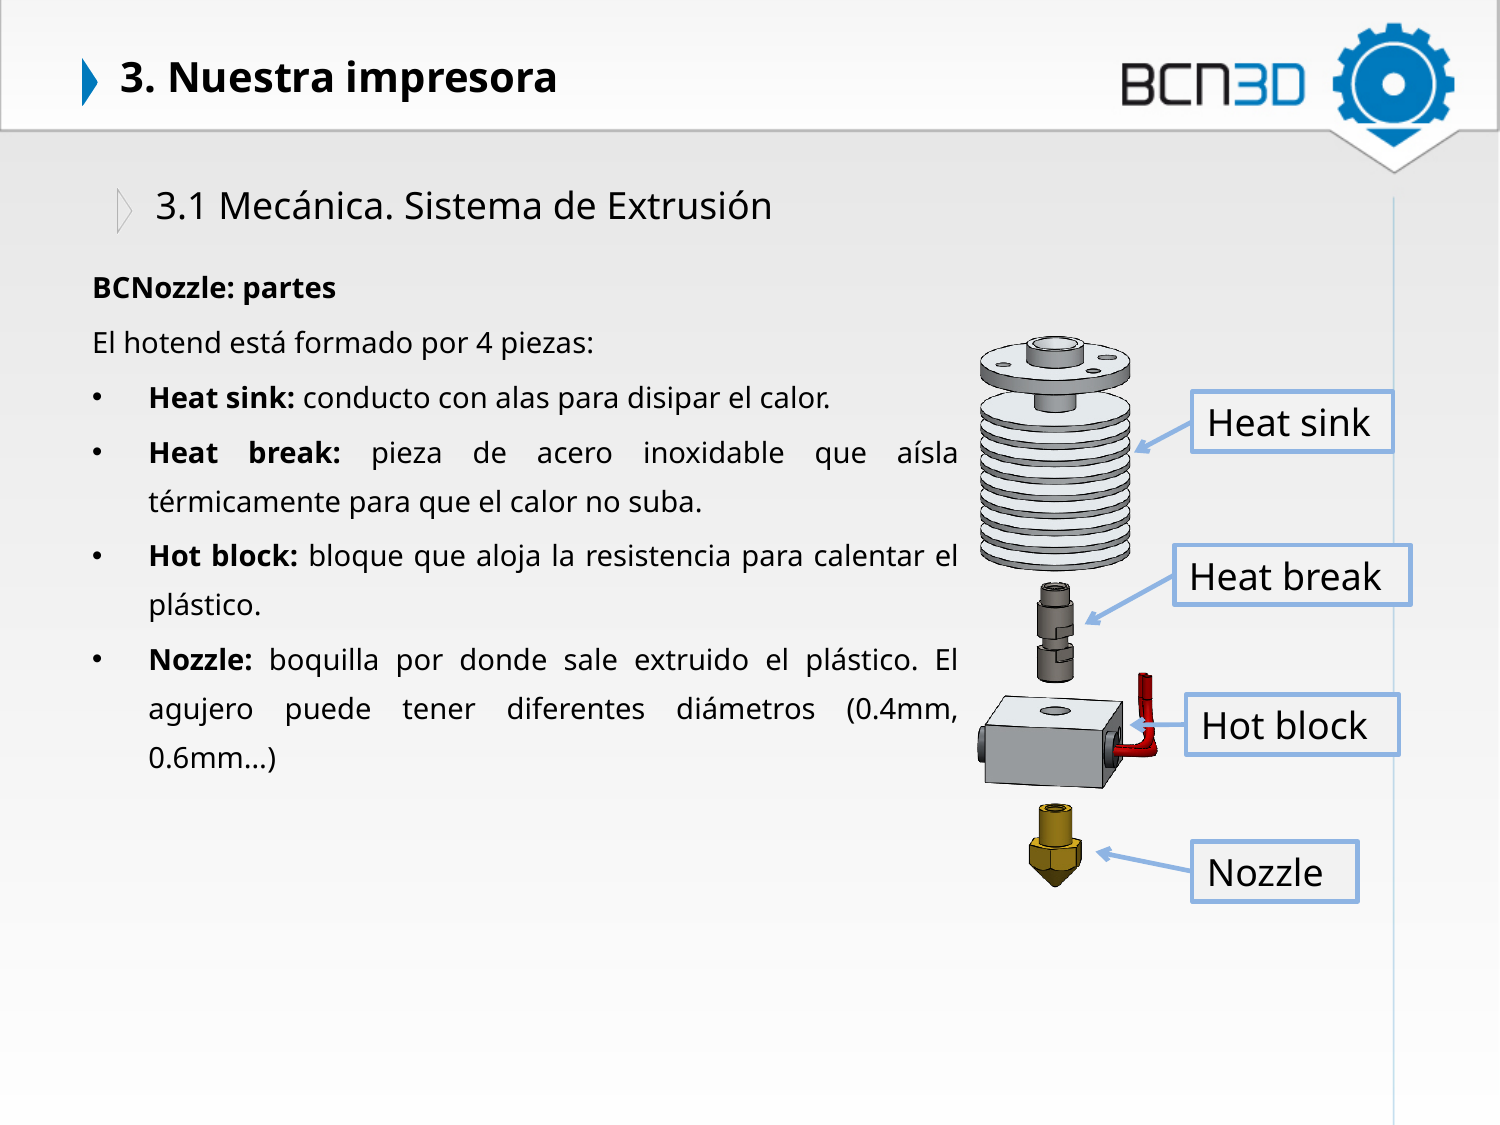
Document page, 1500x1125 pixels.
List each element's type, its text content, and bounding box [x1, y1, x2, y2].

text_box 3. Nuestra impresora [105, 46, 903, 106]
text_box 3.1 Mecánica. Sistema de Extrusión [140, 175, 938, 235]
list BCNozzle: partes El hotend está formado por 4 piezas: Heat sink: conducto con alas para disipar el calor. Heat break: pieza de acero inoxidable que aísla térmicamente para que el calor no suba. Hot block: bloque que aloja la resistencia para calentar el plástico. Nozzle: boquilla por donde sale extruido el plástico. El agujero puede tener diferentes diámetros (0.4mm, 0.6mm…) [77, 255, 975, 982]
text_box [891, 260, 1412, 970]
picture [0, 0, 1500, 1125]
